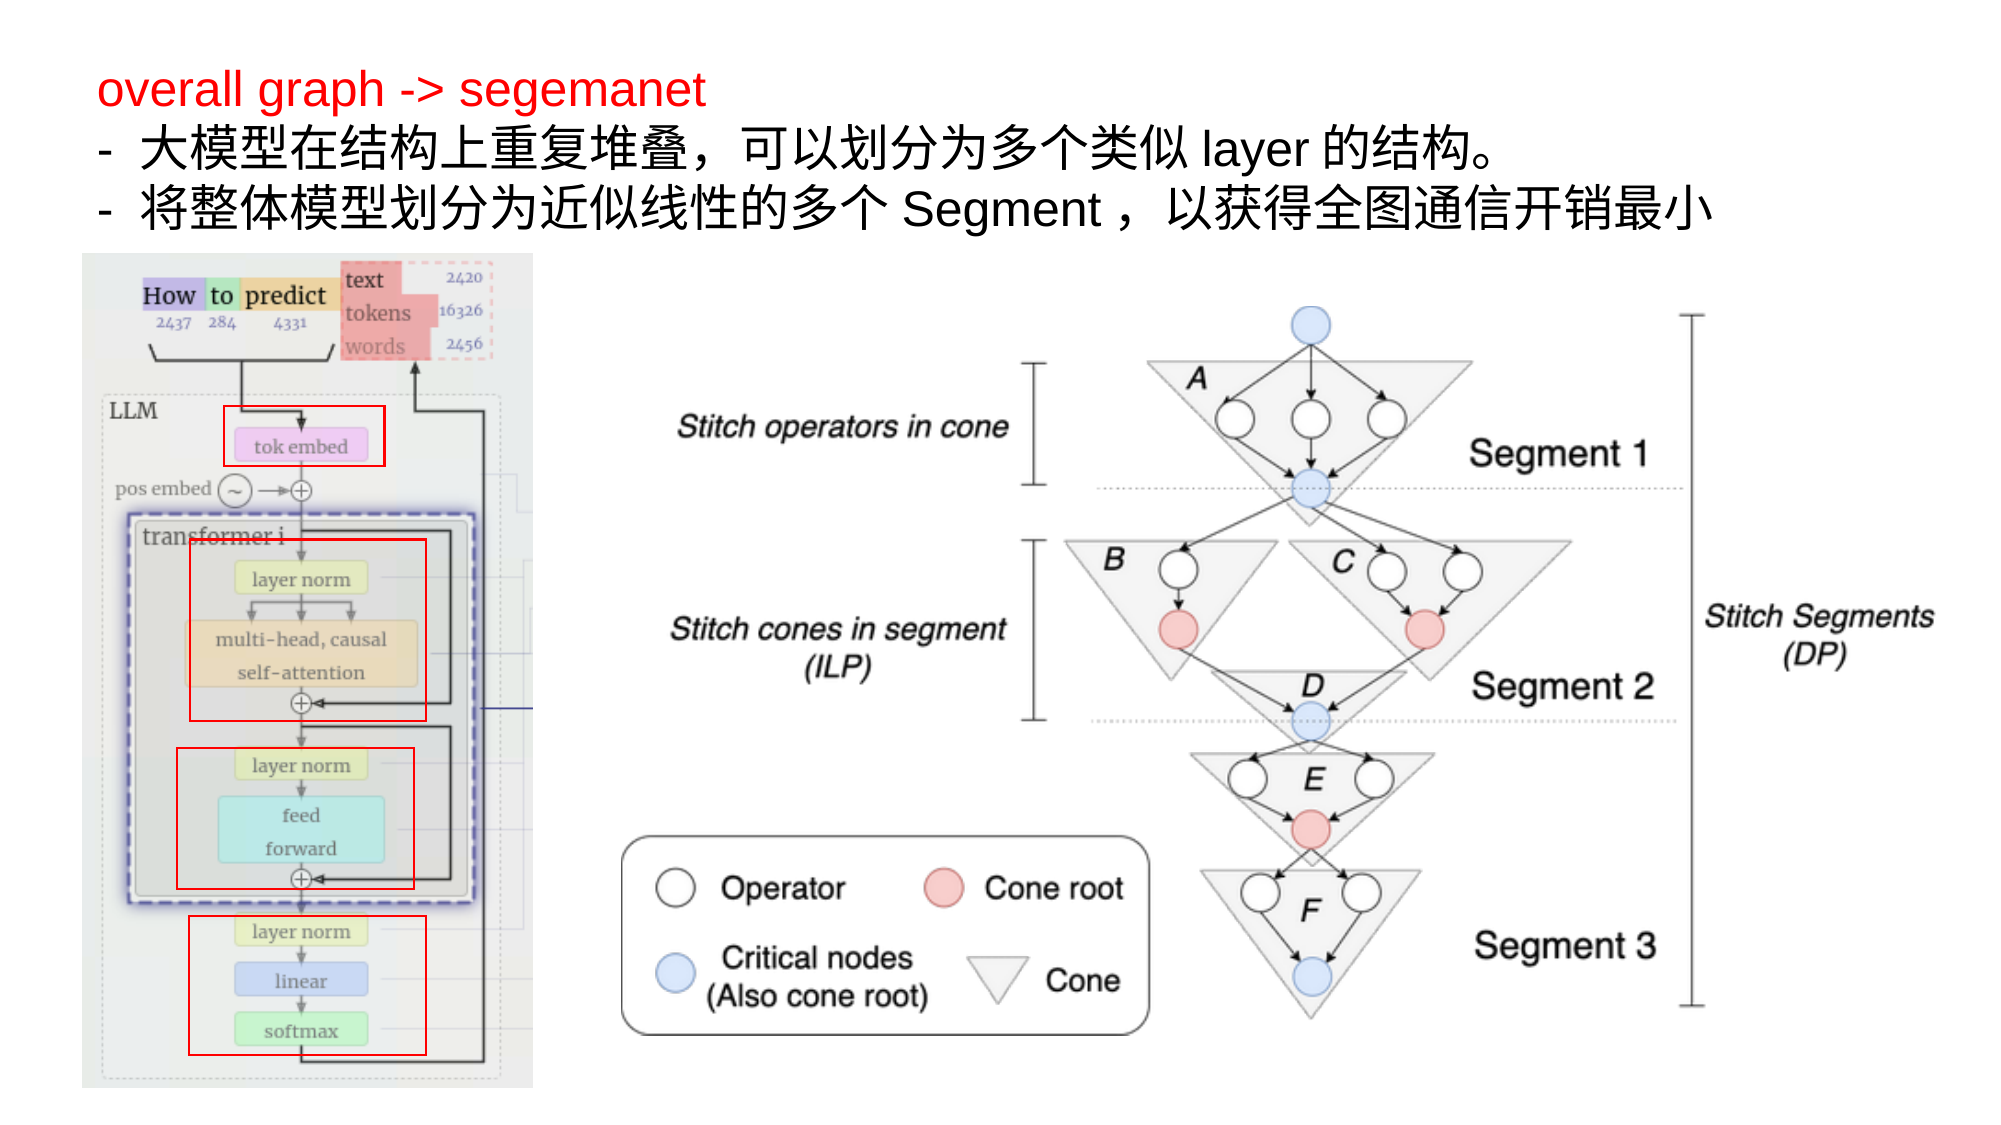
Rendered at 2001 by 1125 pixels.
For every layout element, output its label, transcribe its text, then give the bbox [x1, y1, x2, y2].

picture [621, 306, 1945, 1036]
text_box overall graph -> segemanet - 大模型在结构上重复堆叠，可以划分为多个类似layer的结构。 - 将整体模型划分为近似线性的多个Segment，以获得全图通信开销最小 [82, 48, 1837, 244]
picture [81, 253, 533, 1088]
